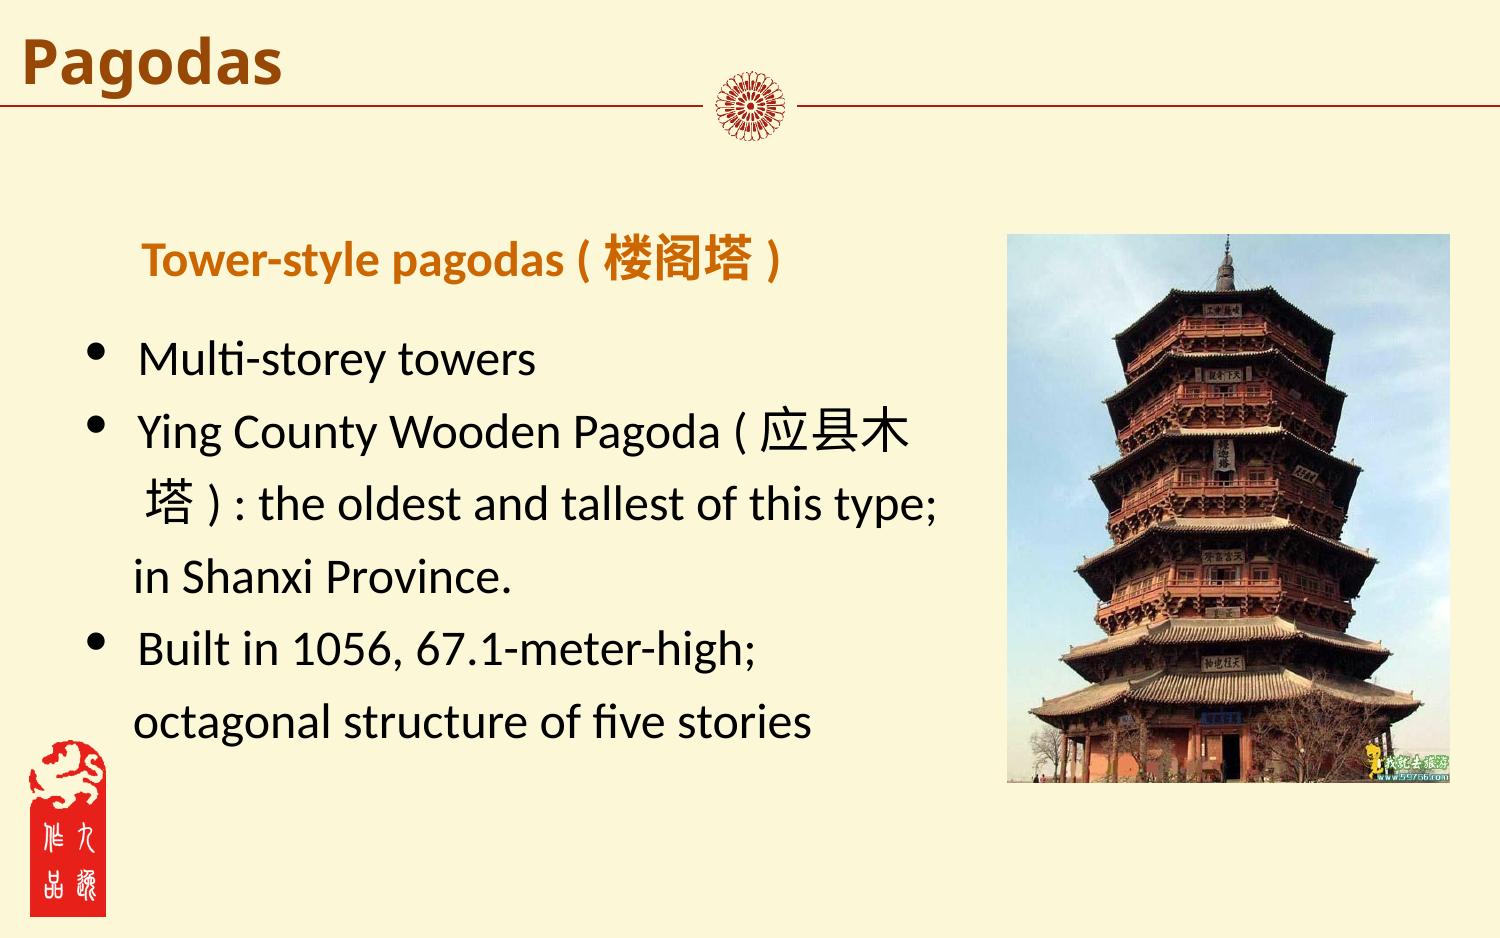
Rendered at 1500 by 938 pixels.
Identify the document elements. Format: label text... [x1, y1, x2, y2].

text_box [0, 71, 1500, 141]
text_box Pagodas [5, 0, 417, 70]
picture [29, 740, 106, 917]
text_box [128, 195, 1418, 938]
text_box Tower-style pagodas (楼阁塔) Multi-storey towers Ying County Wooden Pagoda (应县木 塔) : the oldest and tallest of this type; in Shanxi Province. Built in 1056, 67.1-meter-high; octagonal structure of five stories [70, 210, 983, 809]
picture [1007, 234, 1450, 783]
